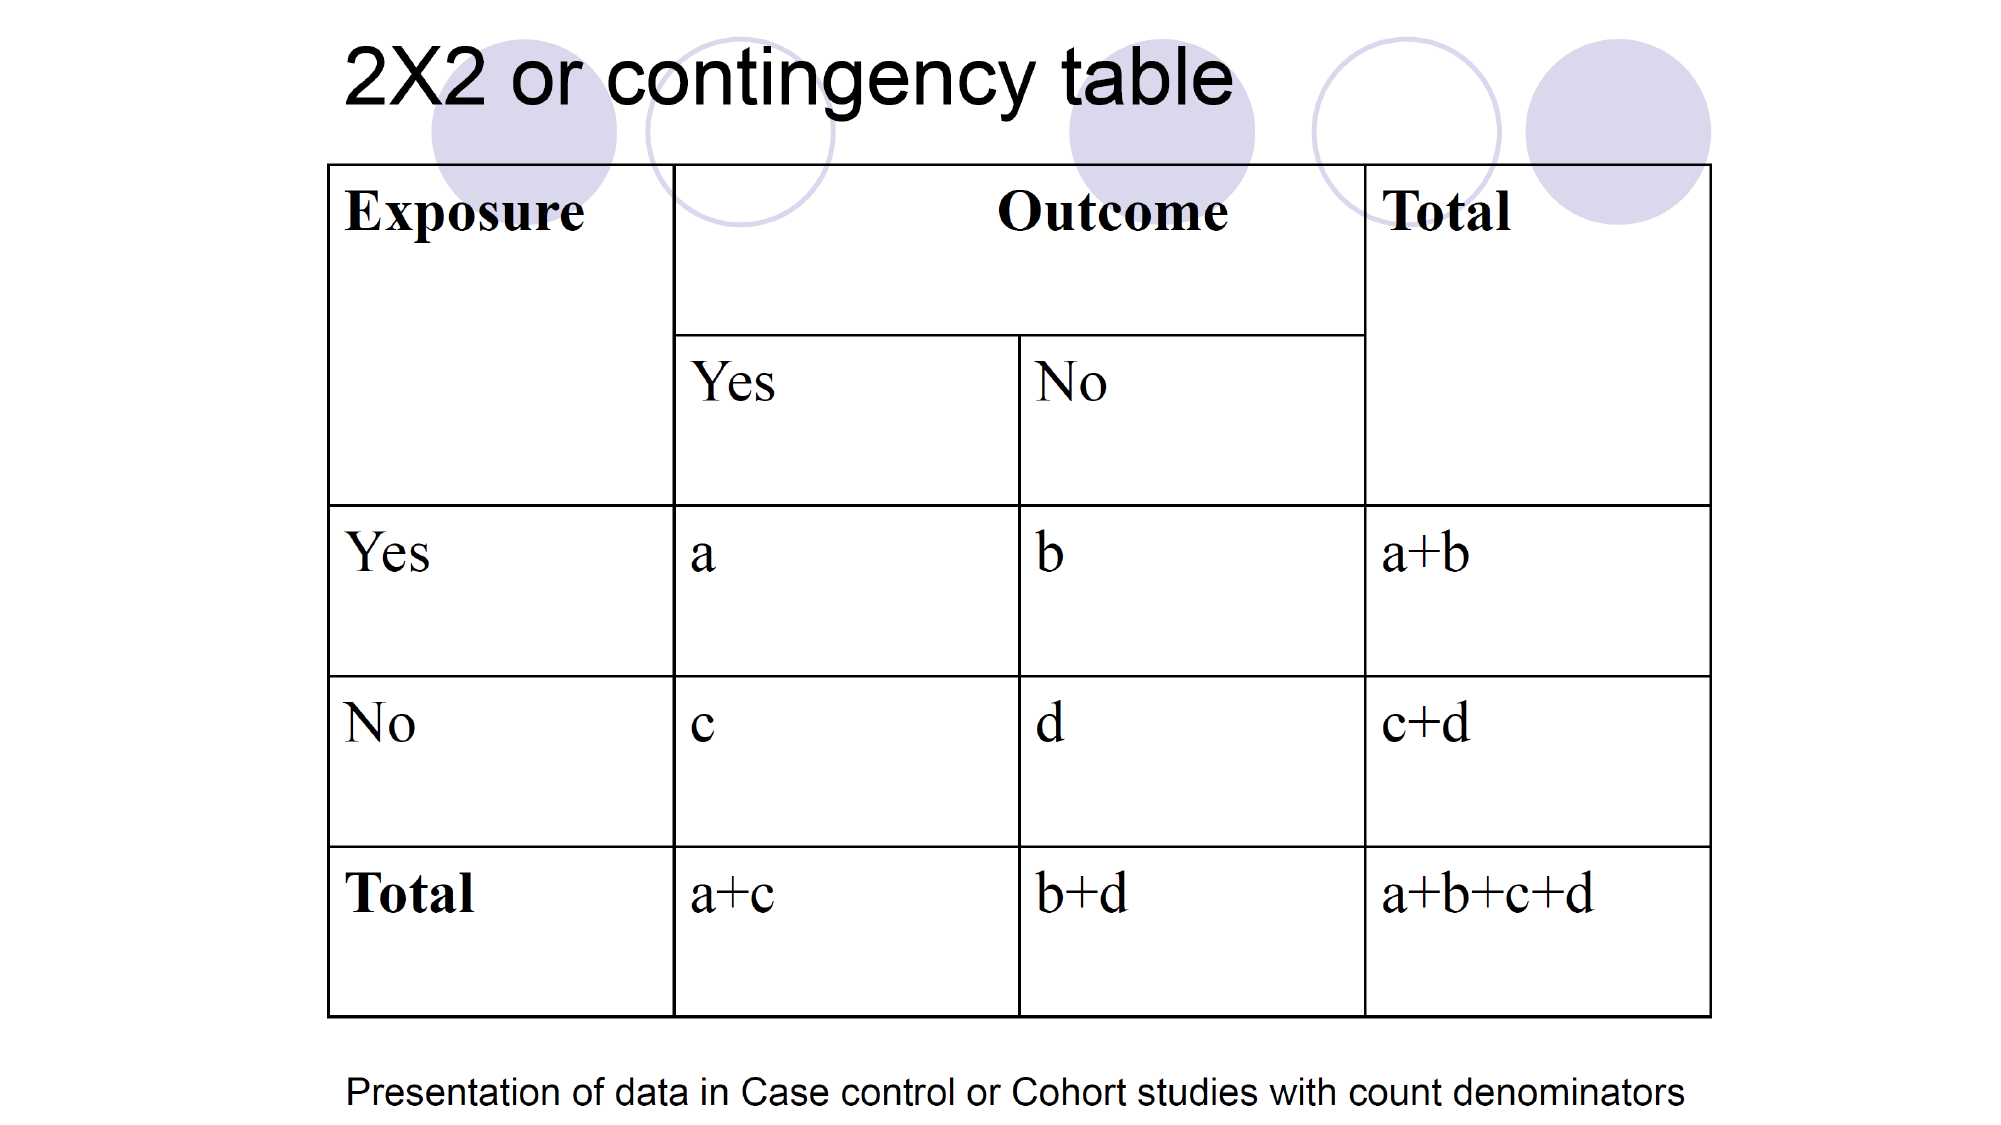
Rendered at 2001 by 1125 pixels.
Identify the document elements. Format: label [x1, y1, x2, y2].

picture [269, 0, 1762, 1125]
